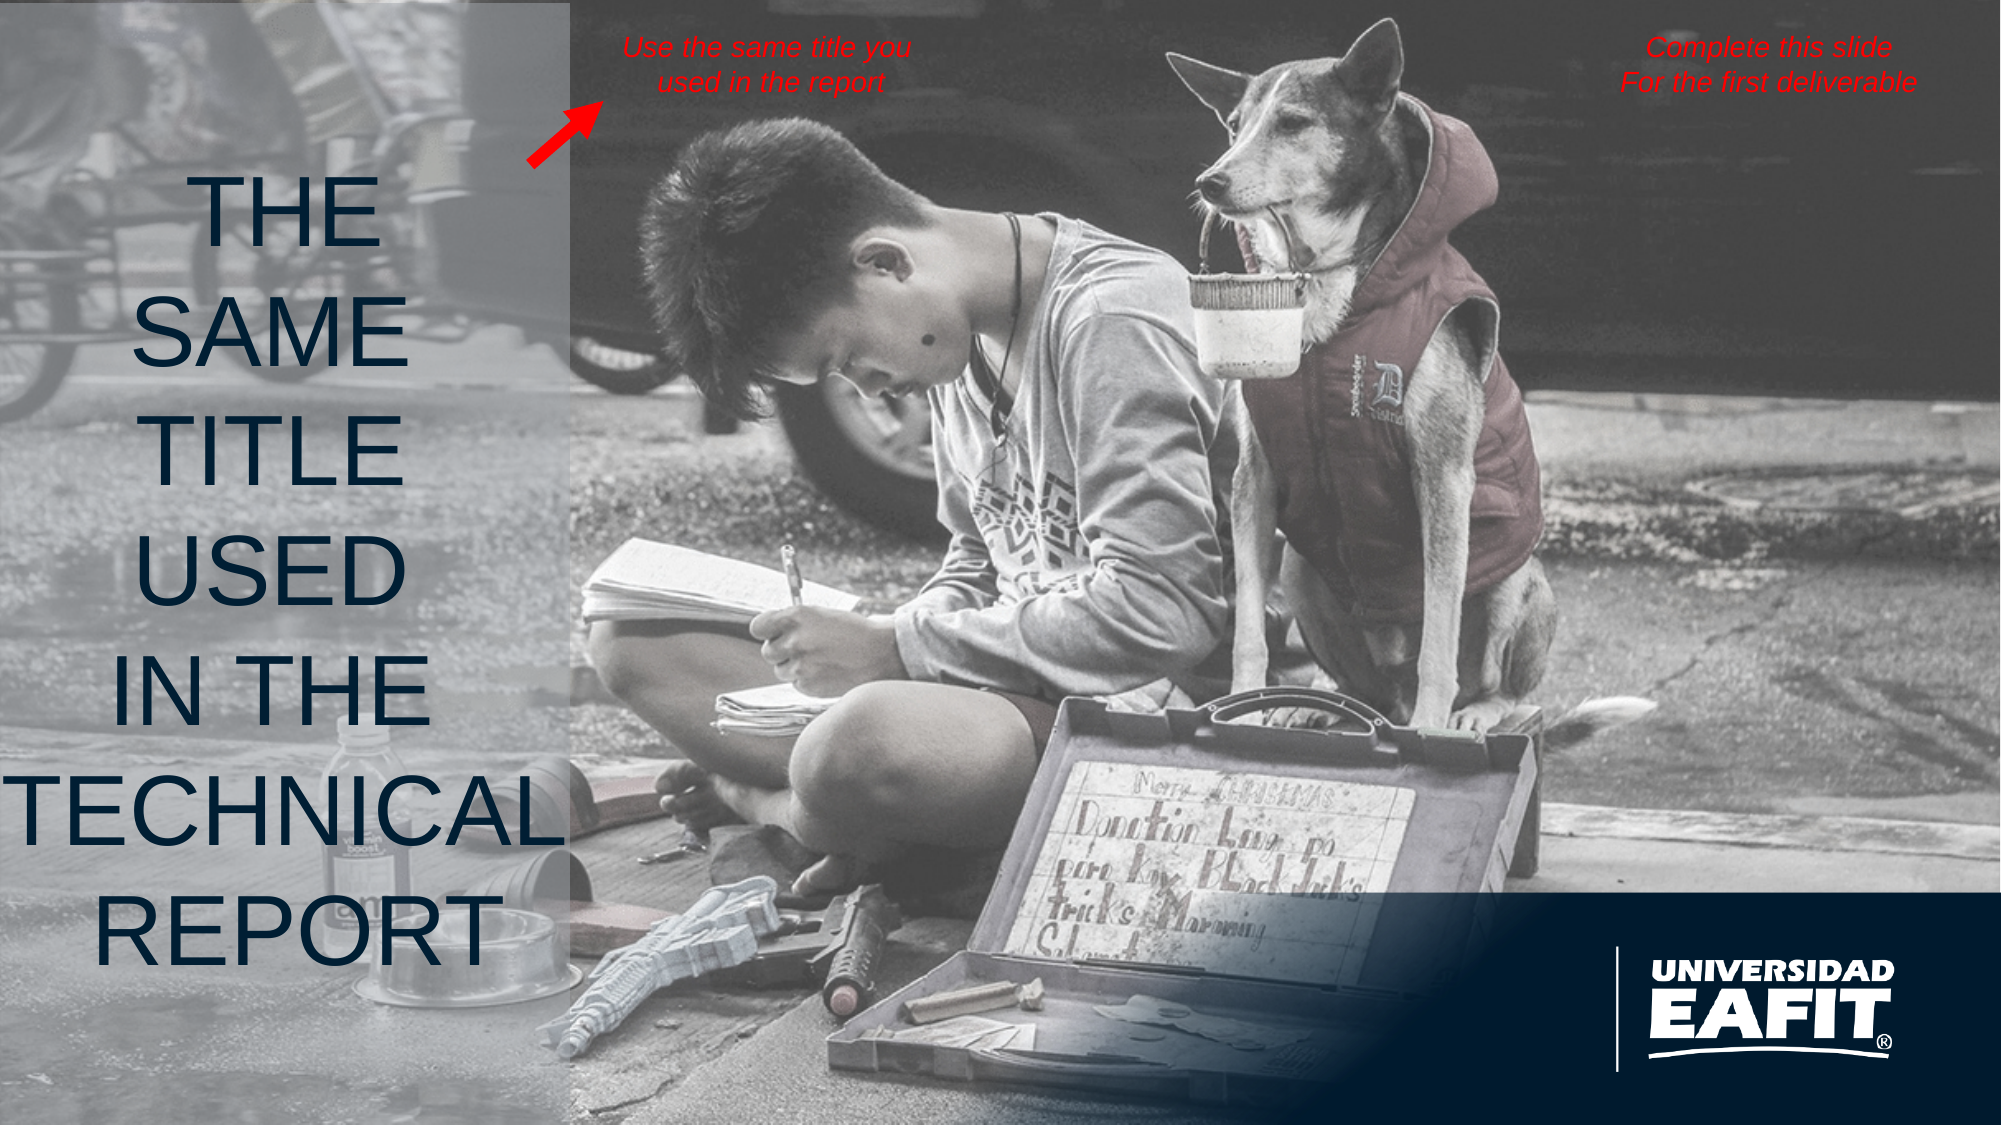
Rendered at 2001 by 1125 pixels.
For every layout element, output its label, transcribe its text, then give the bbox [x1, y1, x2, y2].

picture [0, 0, 2001, 1125]
text_box [529, 100, 604, 166]
text_box THE SAME TITLE USED IN THE TECHNICAL REPORT [0, 3, 570, 1125]
text_box Use the same title you used in the report [597, 21, 945, 106]
text_box Complete this slide For the first deliverable [1595, 21, 1943, 106]
